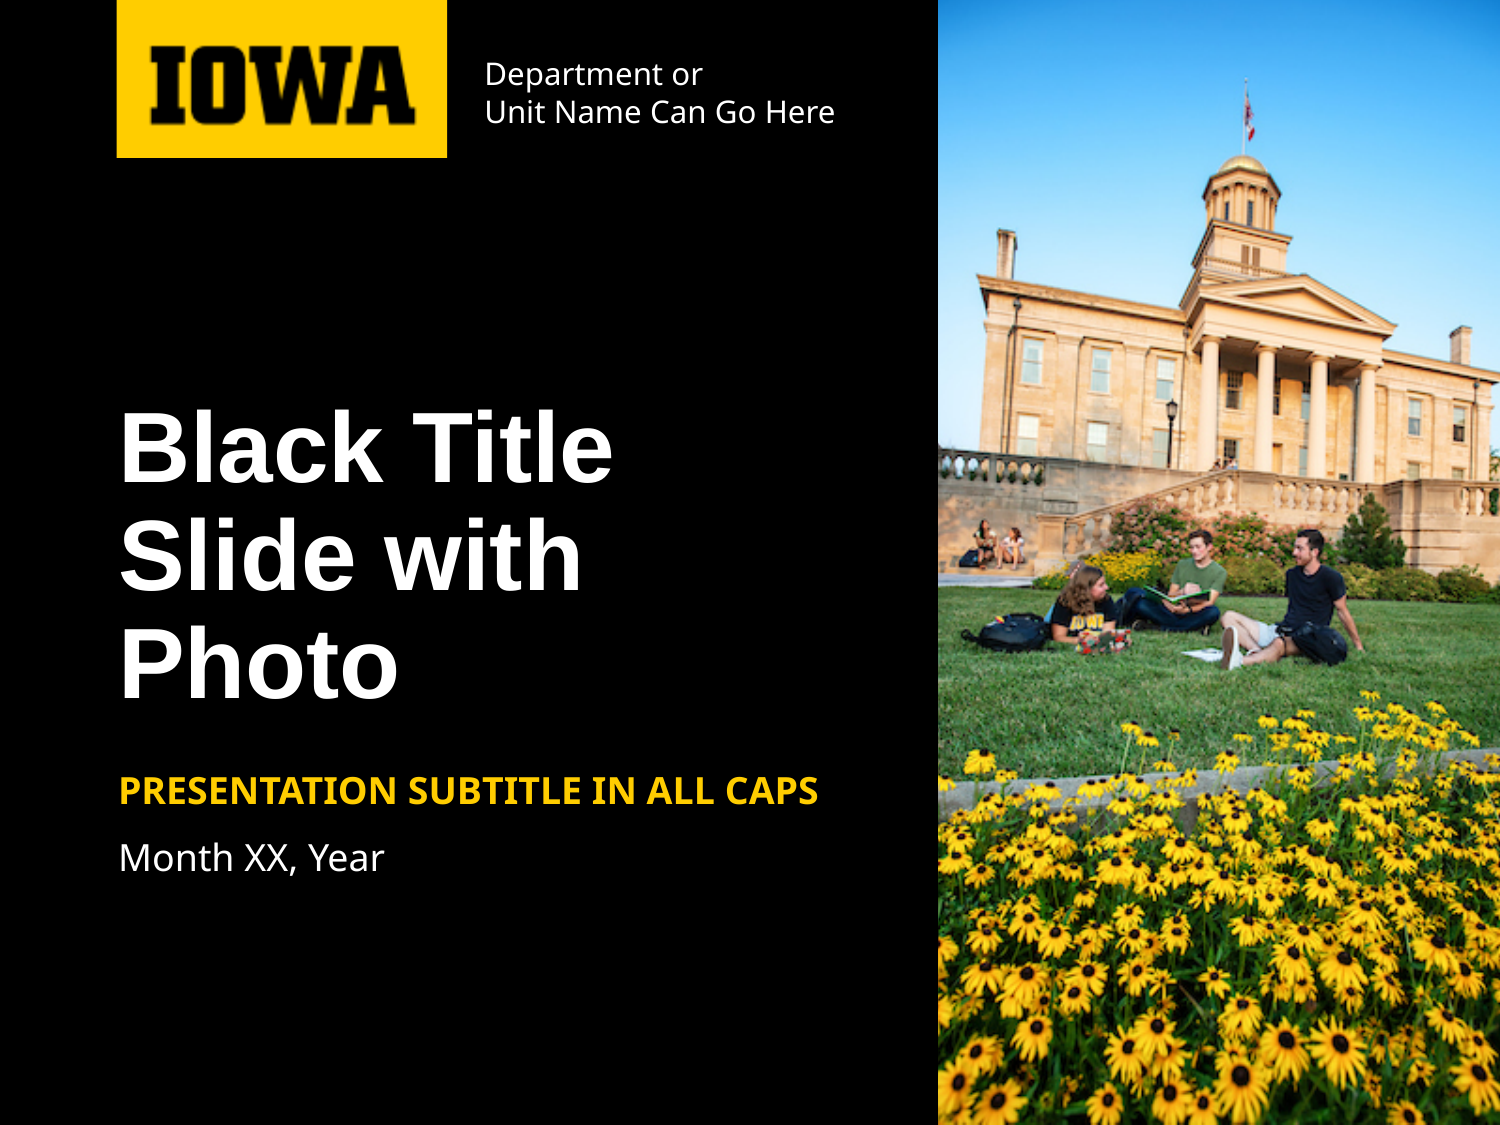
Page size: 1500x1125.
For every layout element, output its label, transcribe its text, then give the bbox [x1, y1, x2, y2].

title Black Title Slide with Photo [118, 358, 876, 758]
subtitle PRESENTATION SUBTITLE IN ALL CAPS [118, 767, 876, 833]
list Month XX, Year [118, 833, 876, 915]
footer Department or Unit Name Can Go Here [484, 33, 901, 130]
picture [937, 0, 1500, 1125]
